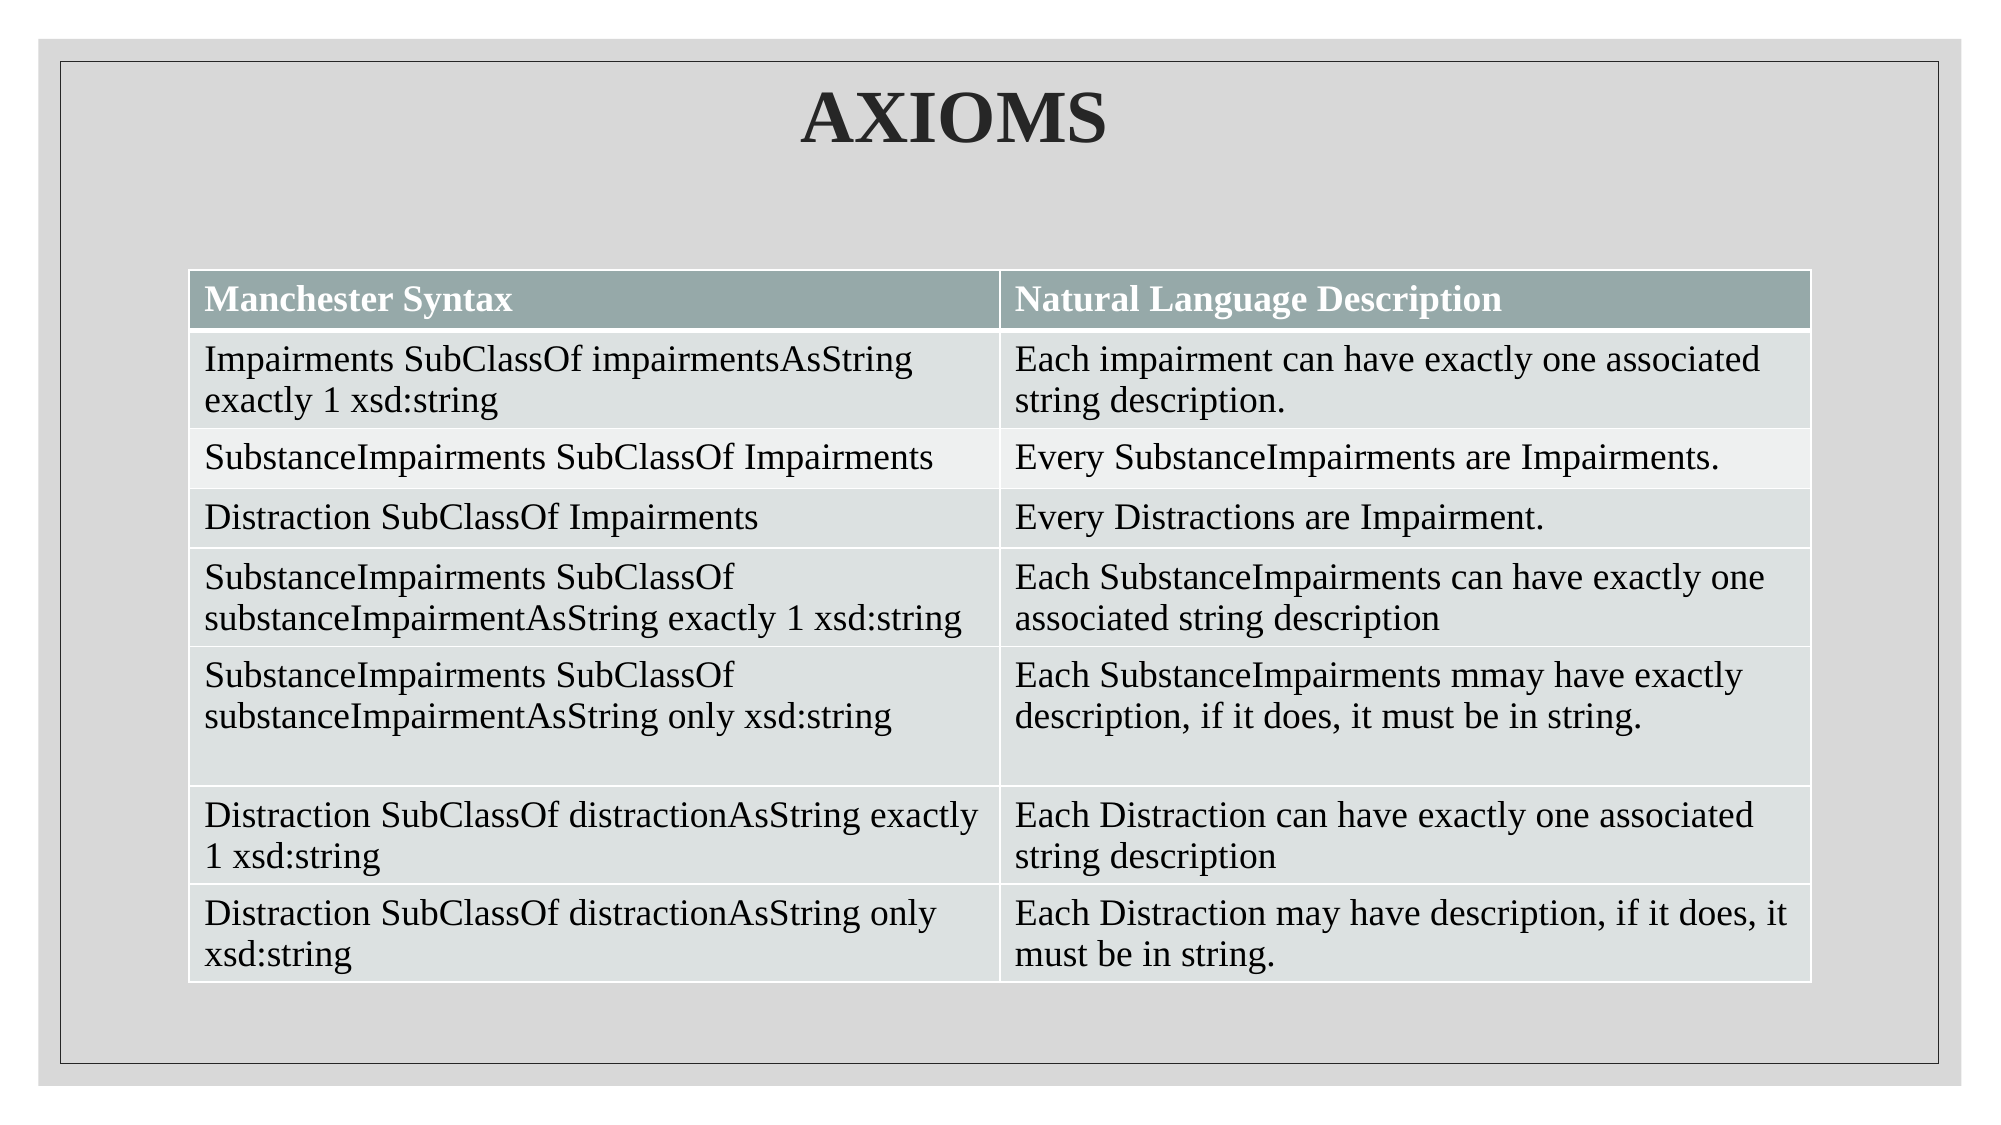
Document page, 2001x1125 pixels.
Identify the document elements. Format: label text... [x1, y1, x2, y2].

table_cell SubstanceImpairments SubClassOf substanceImpairmentAsString exactly 1 xsd:string [190, 549, 999, 646]
table_cell Impairments SubClassOf impairmentsAsString exactly 1 xsd:string [190, 333, 999, 428]
title AXIOMS [129, 22, 1780, 215]
table_cell Distraction SubClassOf distractionAsString only xsd:string [190, 885, 999, 981]
table_header Natural Language Description [1001, 271, 1810, 328]
table_cell Every SubstanceImpairments are Impairments. [1001, 429, 1810, 488]
table_cell Each Distraction may have description, if it does, it must be in string. [1001, 885, 1810, 981]
table_header Manchester Syntax [190, 271, 999, 328]
table_cell SubstanceImpairments SubClassOf Impairments [190, 429, 999, 488]
table_cell SubstanceImpairments SubClassOf substanceImpairmentAsString only xsd:string [190, 647, 999, 785]
table_cell Distraction SubClassOf distractionAsString exactly 1 xsd:string [190, 787, 999, 883]
table_cell Each impairment can have exactly one associated string description. [1001, 333, 1810, 428]
table_cell Each SubstanceImpairments mmay have exactly description, if it does, it must be in string. [1001, 647, 1810, 785]
table_cell Each Distraction can have exactly one associated string description [1001, 787, 1810, 883]
table_cell Each SubstanceImpairments can have exactly one associated string description [1001, 549, 1810, 646]
table_cell Distraction SubClassOf Impairments [190, 489, 999, 547]
table_cell Every Distractions are Impairment. [1001, 489, 1810, 547]
